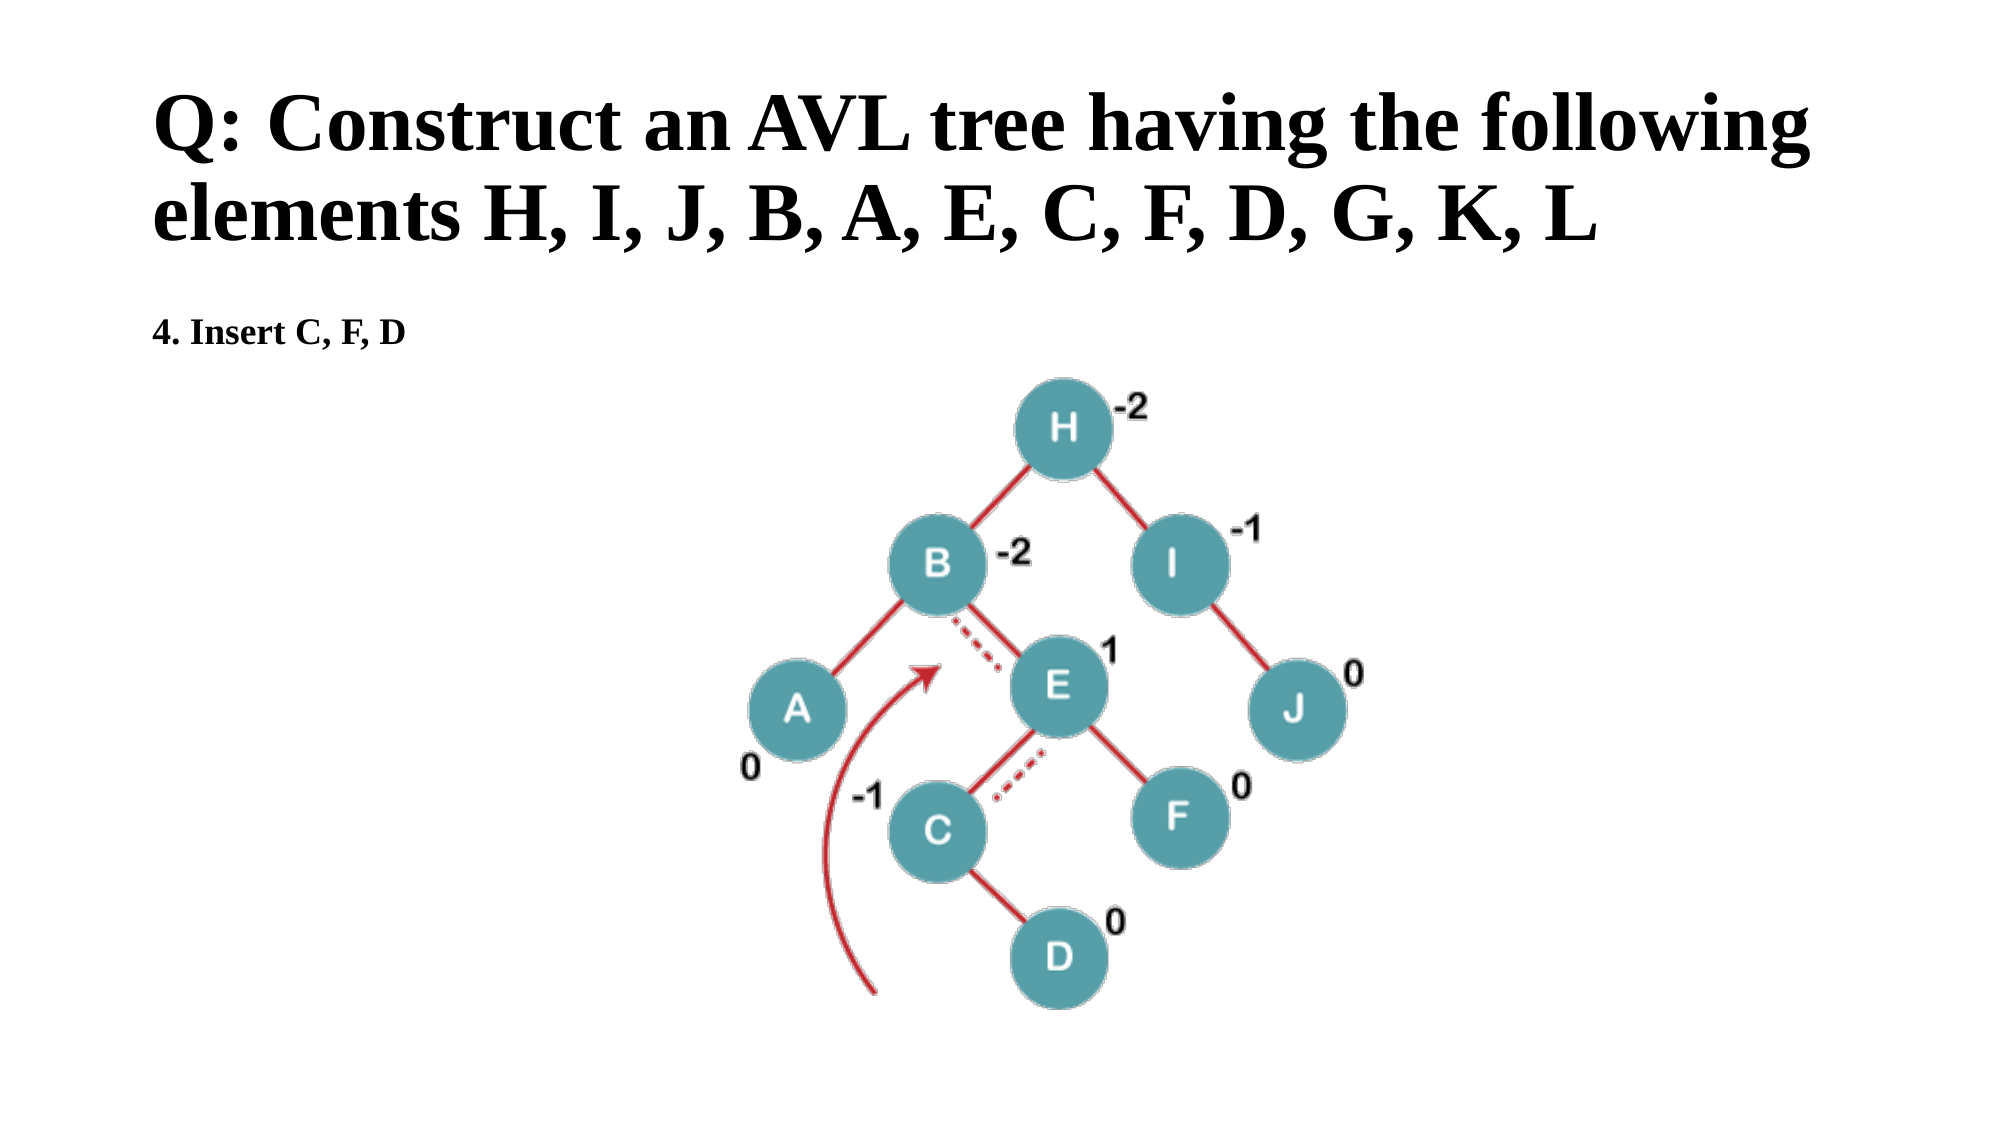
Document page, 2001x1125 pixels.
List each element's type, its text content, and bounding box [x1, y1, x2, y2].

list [693, 277, 1403, 1081]
text_box 4. Insert C, F, D [137, 299, 693, 359]
title Q: Construct an AVL tree having the following elements H, I, J, B, A, E, C, F, D, G, K, L [137, 59, 1863, 278]
